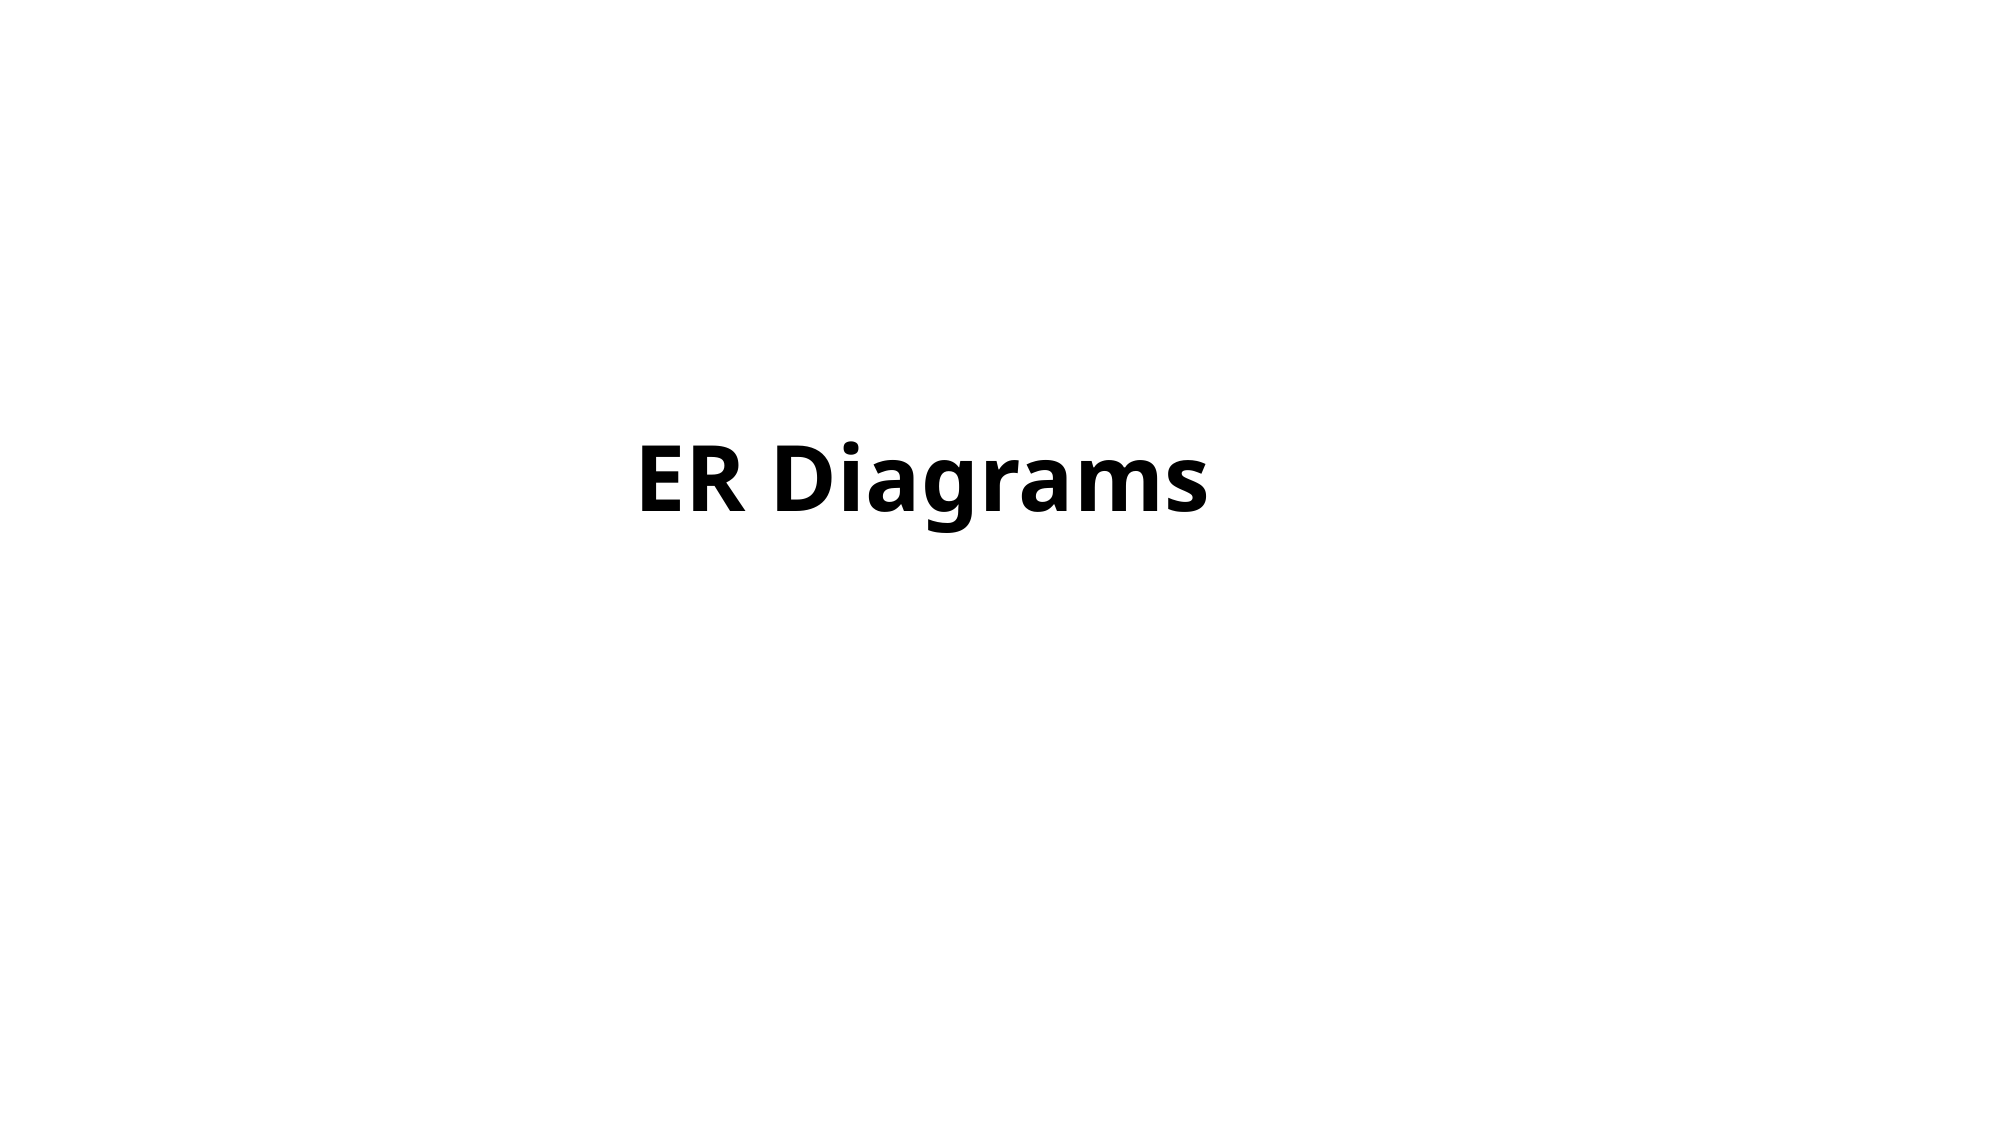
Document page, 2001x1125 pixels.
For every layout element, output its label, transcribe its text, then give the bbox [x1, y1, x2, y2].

title ER Diagrams [139, 372, 1635, 591]
